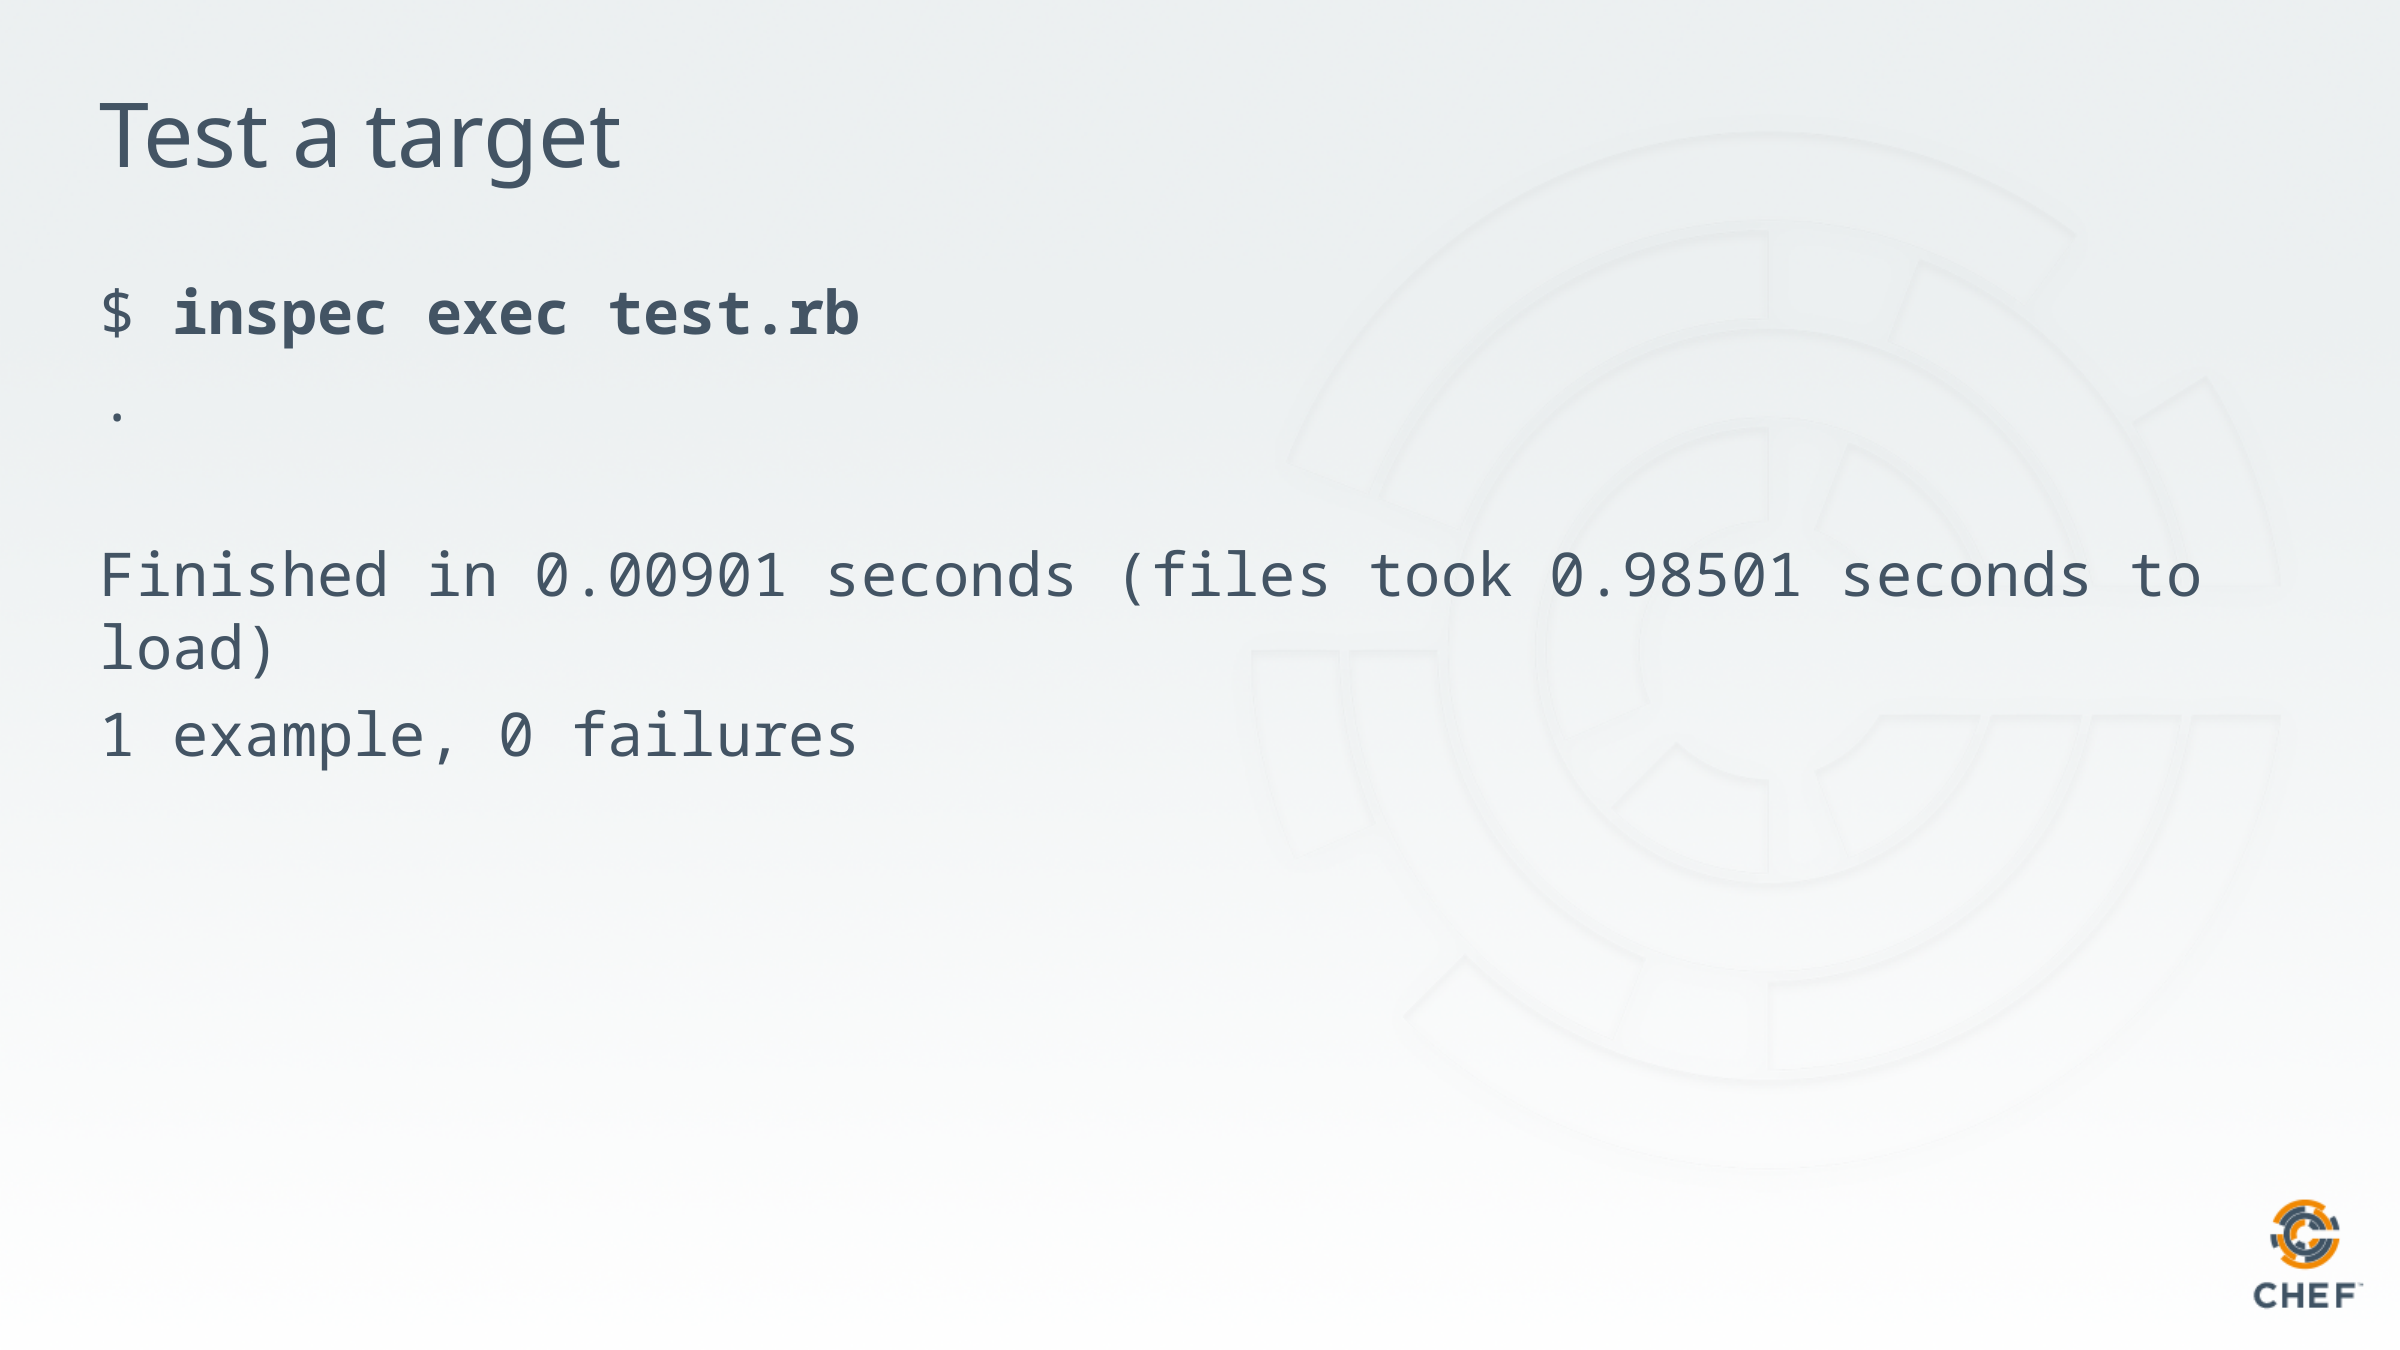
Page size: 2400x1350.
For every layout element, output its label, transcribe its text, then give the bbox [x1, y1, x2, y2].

picture [0, 0, 2400, 1350]
list $ inspec exec test.rb . Finished in 0.00901 seconds (files took 0.98501 seconds to load) 1 example, 0 failures [99, 274, 2300, 1064]
title Test a target [99, 90, 2300, 190]
